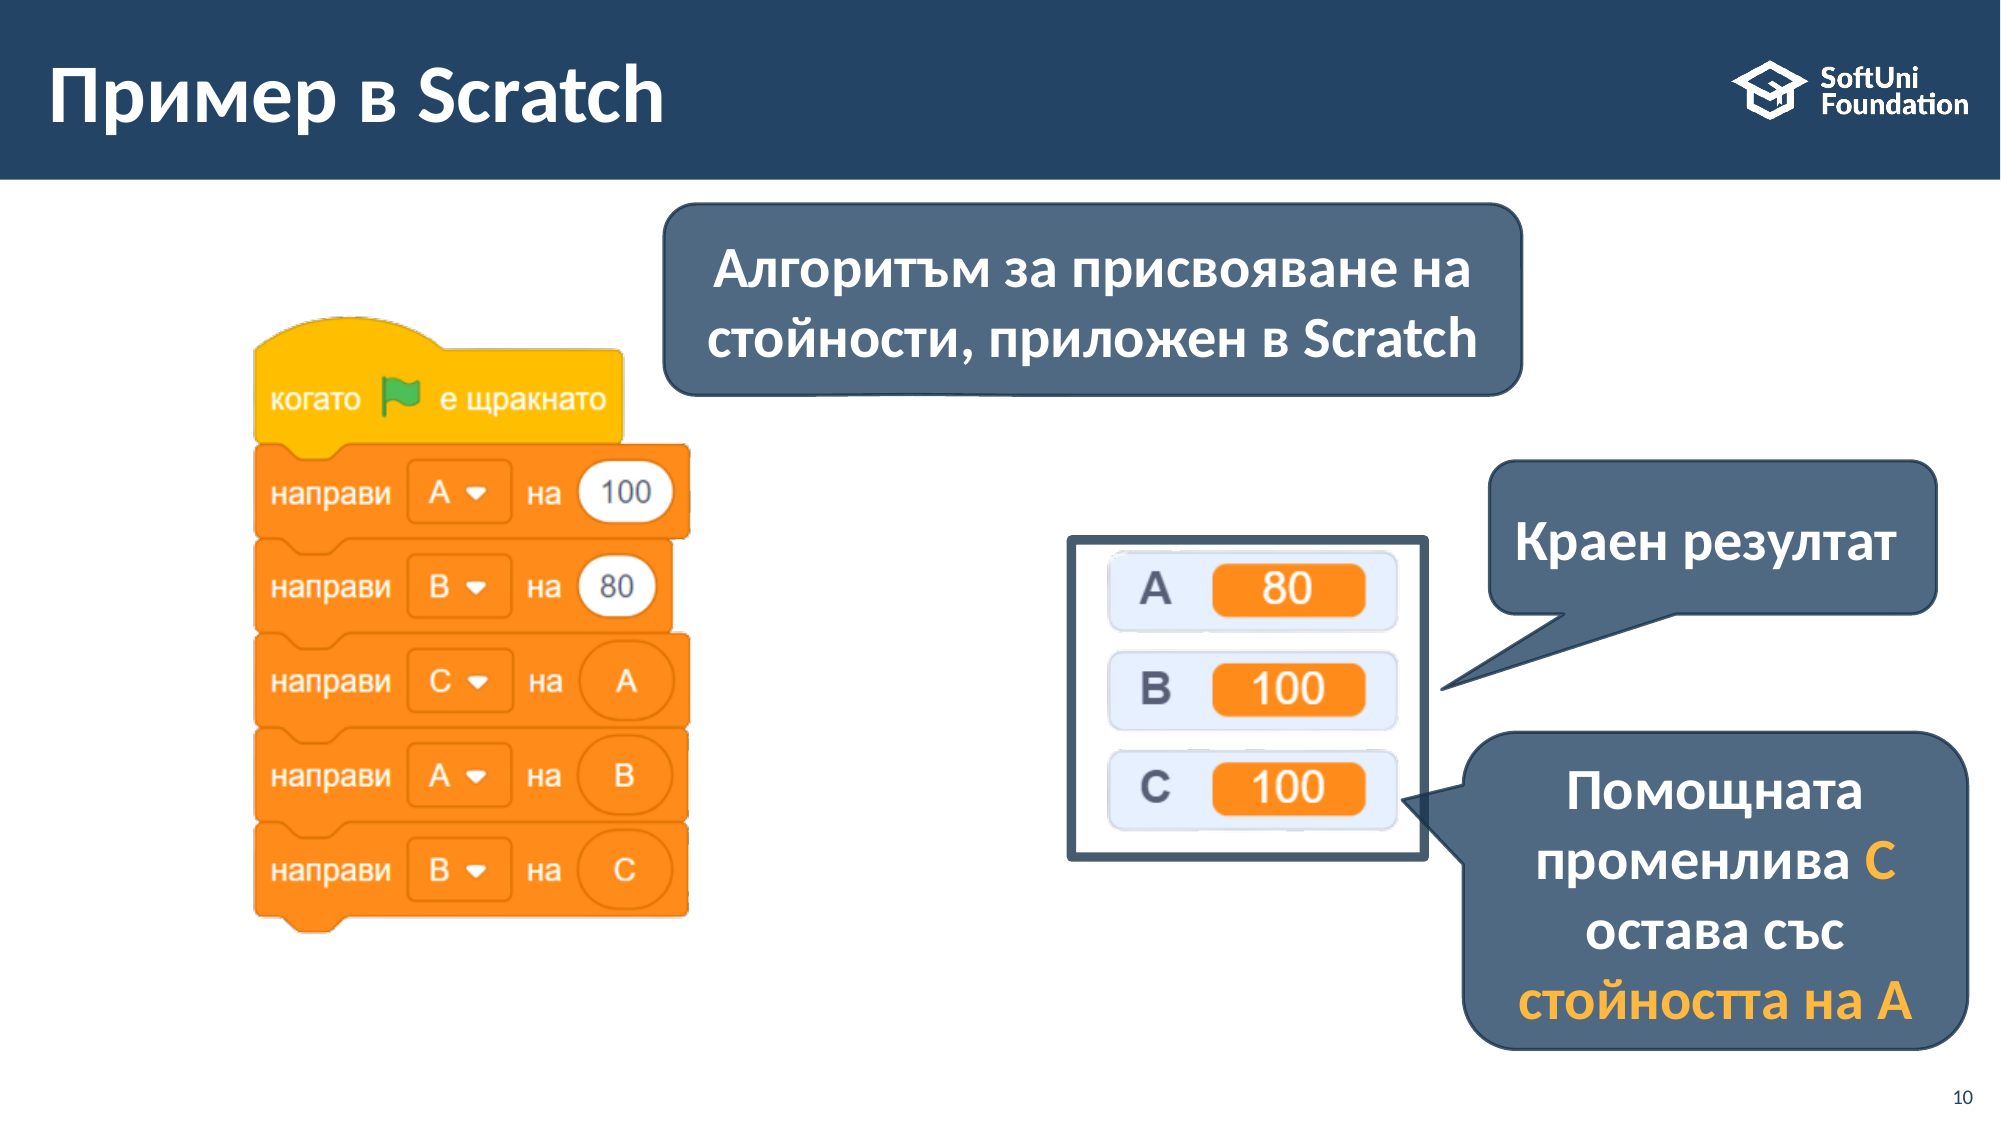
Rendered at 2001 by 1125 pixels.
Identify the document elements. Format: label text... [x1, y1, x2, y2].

slide_number 10 [1927, 1067, 1989, 1117]
text_box Алгоритъм за присвояване на стойности, приложен в Scratch [668, 201, 1524, 398]
text_box Помощната променлива C остава със стойността на A [1430, 730, 1970, 1052]
title Пример в Scratch [31, 16, 1716, 162]
picture [1092, 537, 1425, 851]
picture [102, 217, 836, 1050]
text_box [1069, 538, 1092, 859]
picture [1731, 60, 1968, 120]
text_box Краен резултат [1439, 458, 1939, 692]
